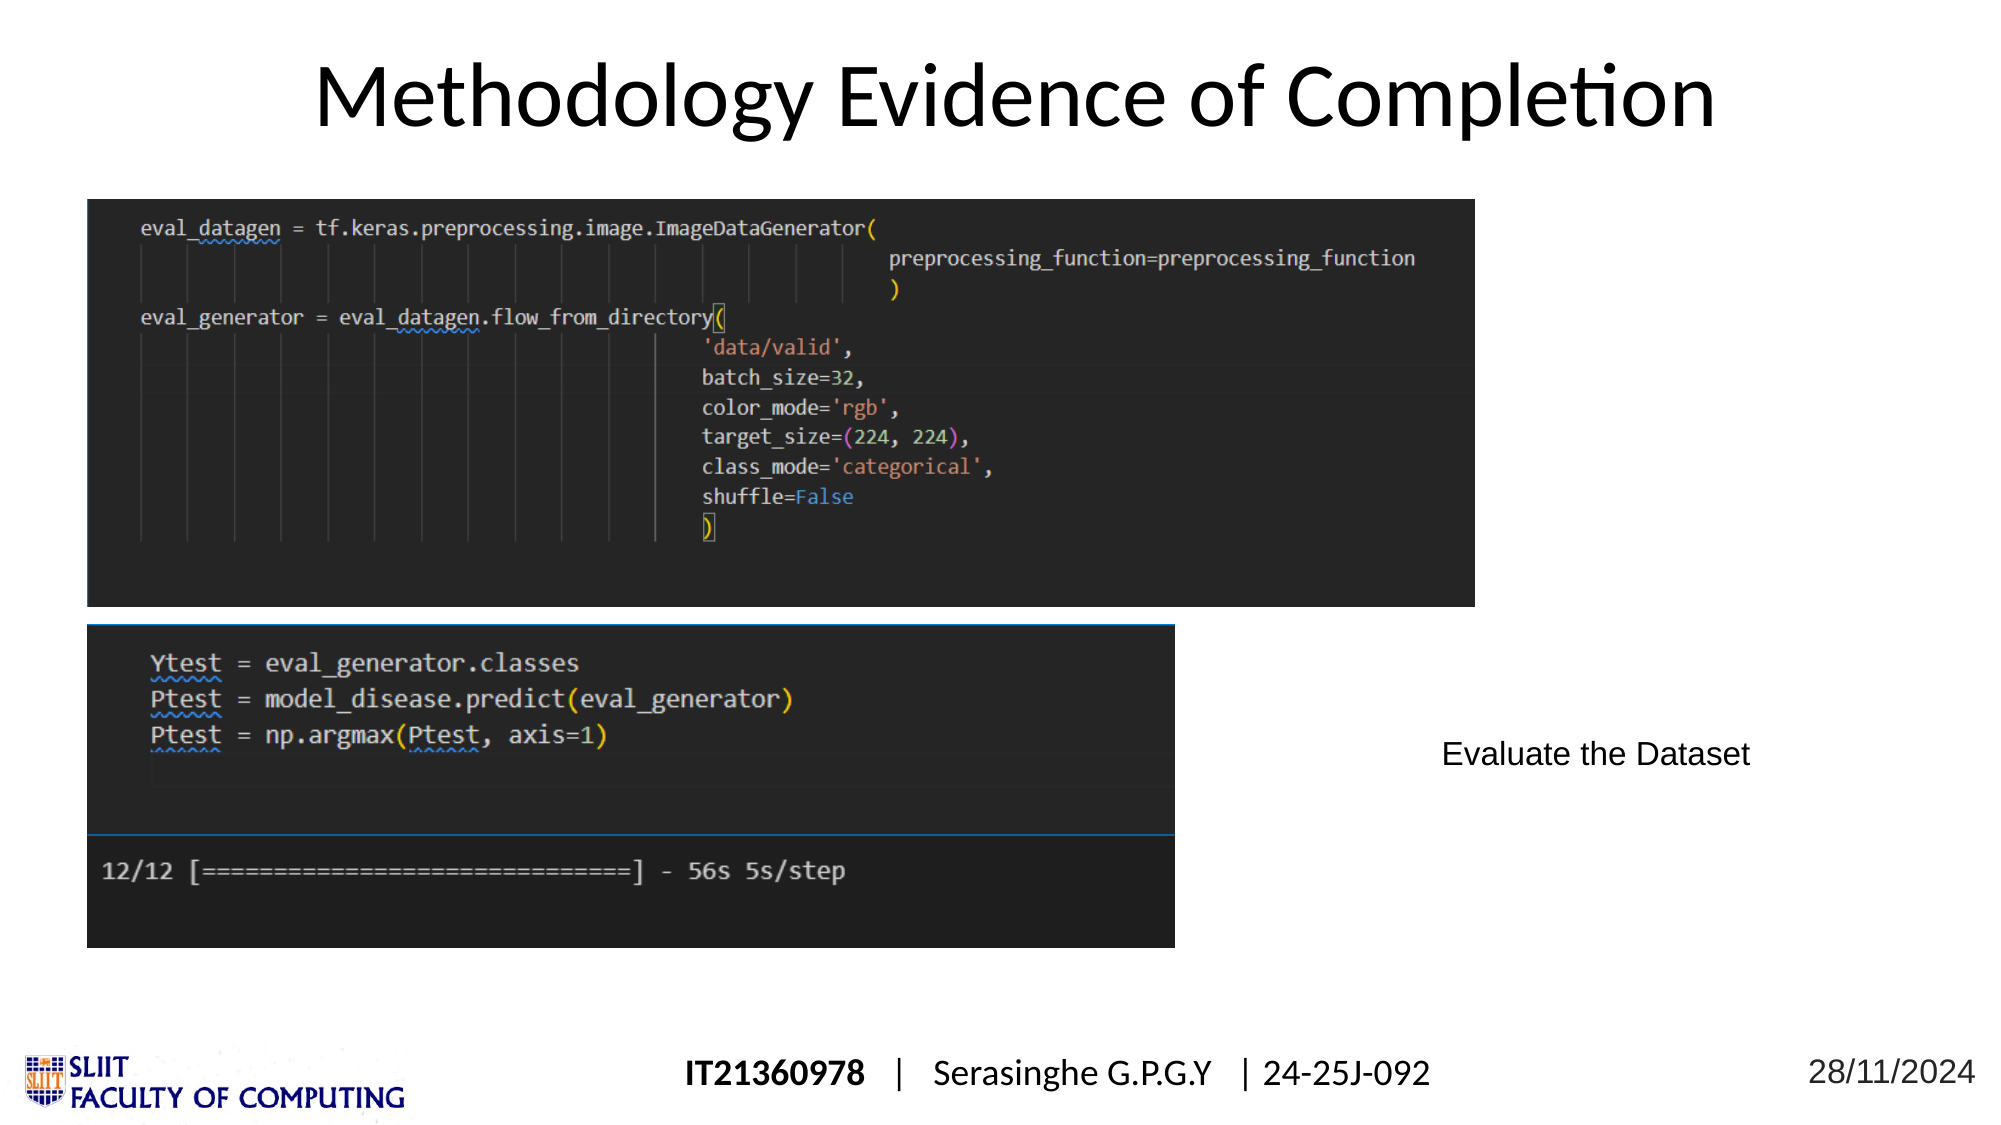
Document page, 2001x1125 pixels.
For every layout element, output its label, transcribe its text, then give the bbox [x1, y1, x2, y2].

title Methodology Evidence of Completion [311, 32, 1722, 224]
picture [87, 624, 1176, 948]
picture [0, 1045, 413, 1125]
text_box Evaluate the Dataset [1426, 724, 1766, 780]
picture [87, 199, 1476, 607]
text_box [498, 1037, 1997, 1101]
